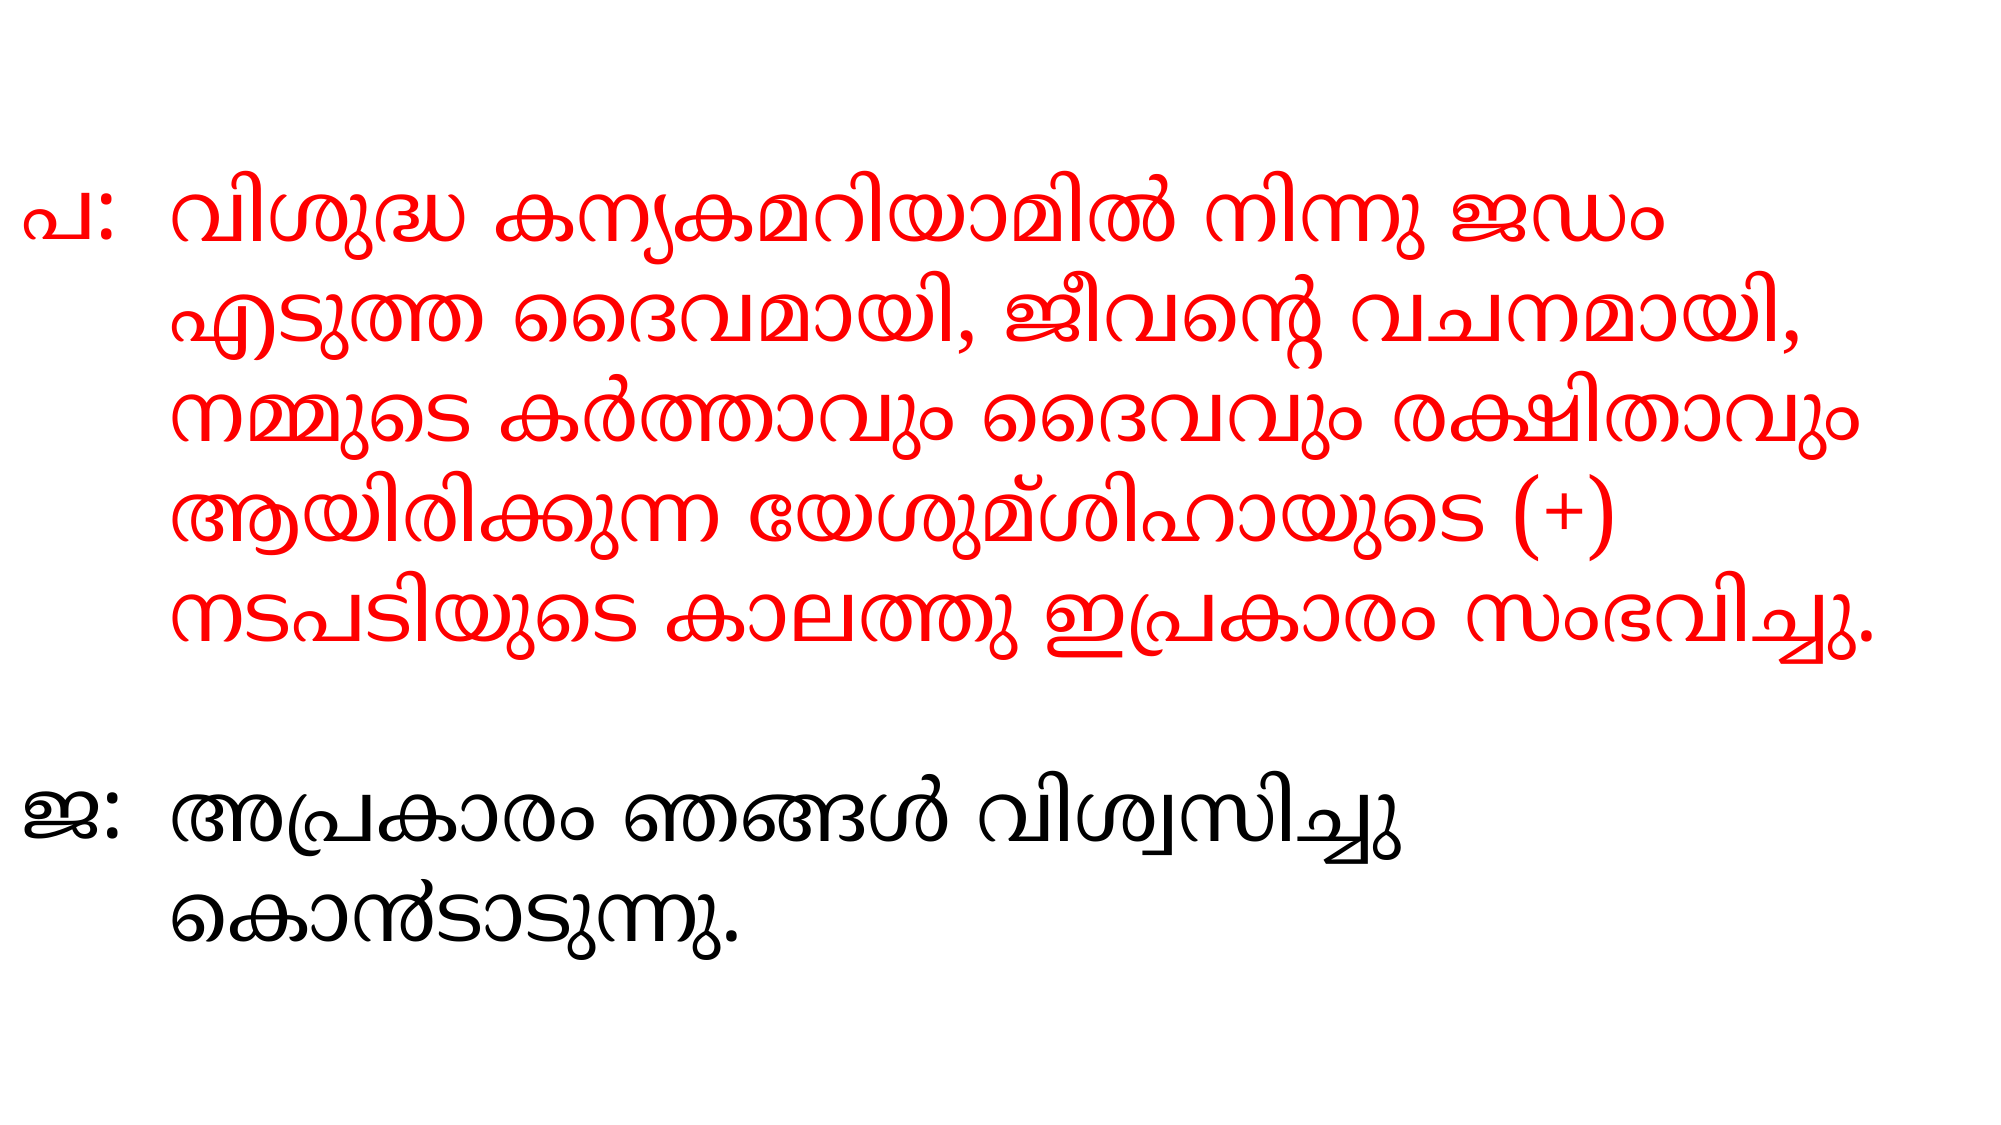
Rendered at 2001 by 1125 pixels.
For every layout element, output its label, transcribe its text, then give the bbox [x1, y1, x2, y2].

text_box വിശുദ്ധ കന്യകമറിയാമില്‍ നിന്നു ജഡം എടുത്ത ദൈവമായി, ജീവന്‍റെ വചനമായി, നമ്മുടെ കര്‍ത്താവും ദൈവവും രക്ഷിതാവും ആയിരിക്കുന്ന യേശുമ്ശിഹായുടെ (+) നടപടിയുടെ കാലത്തു ഇപ്രകാരം സംഭവിച്ചു. അപ്രകാരം ഞങ്ങള്‍ വിശ്വസിച്ചു കൊ൯ടാടുന്നു. [163, 152, 1979, 964]
text_box ജ: [15, 749, 131, 862]
text_box പ: [15, 151, 124, 263]
